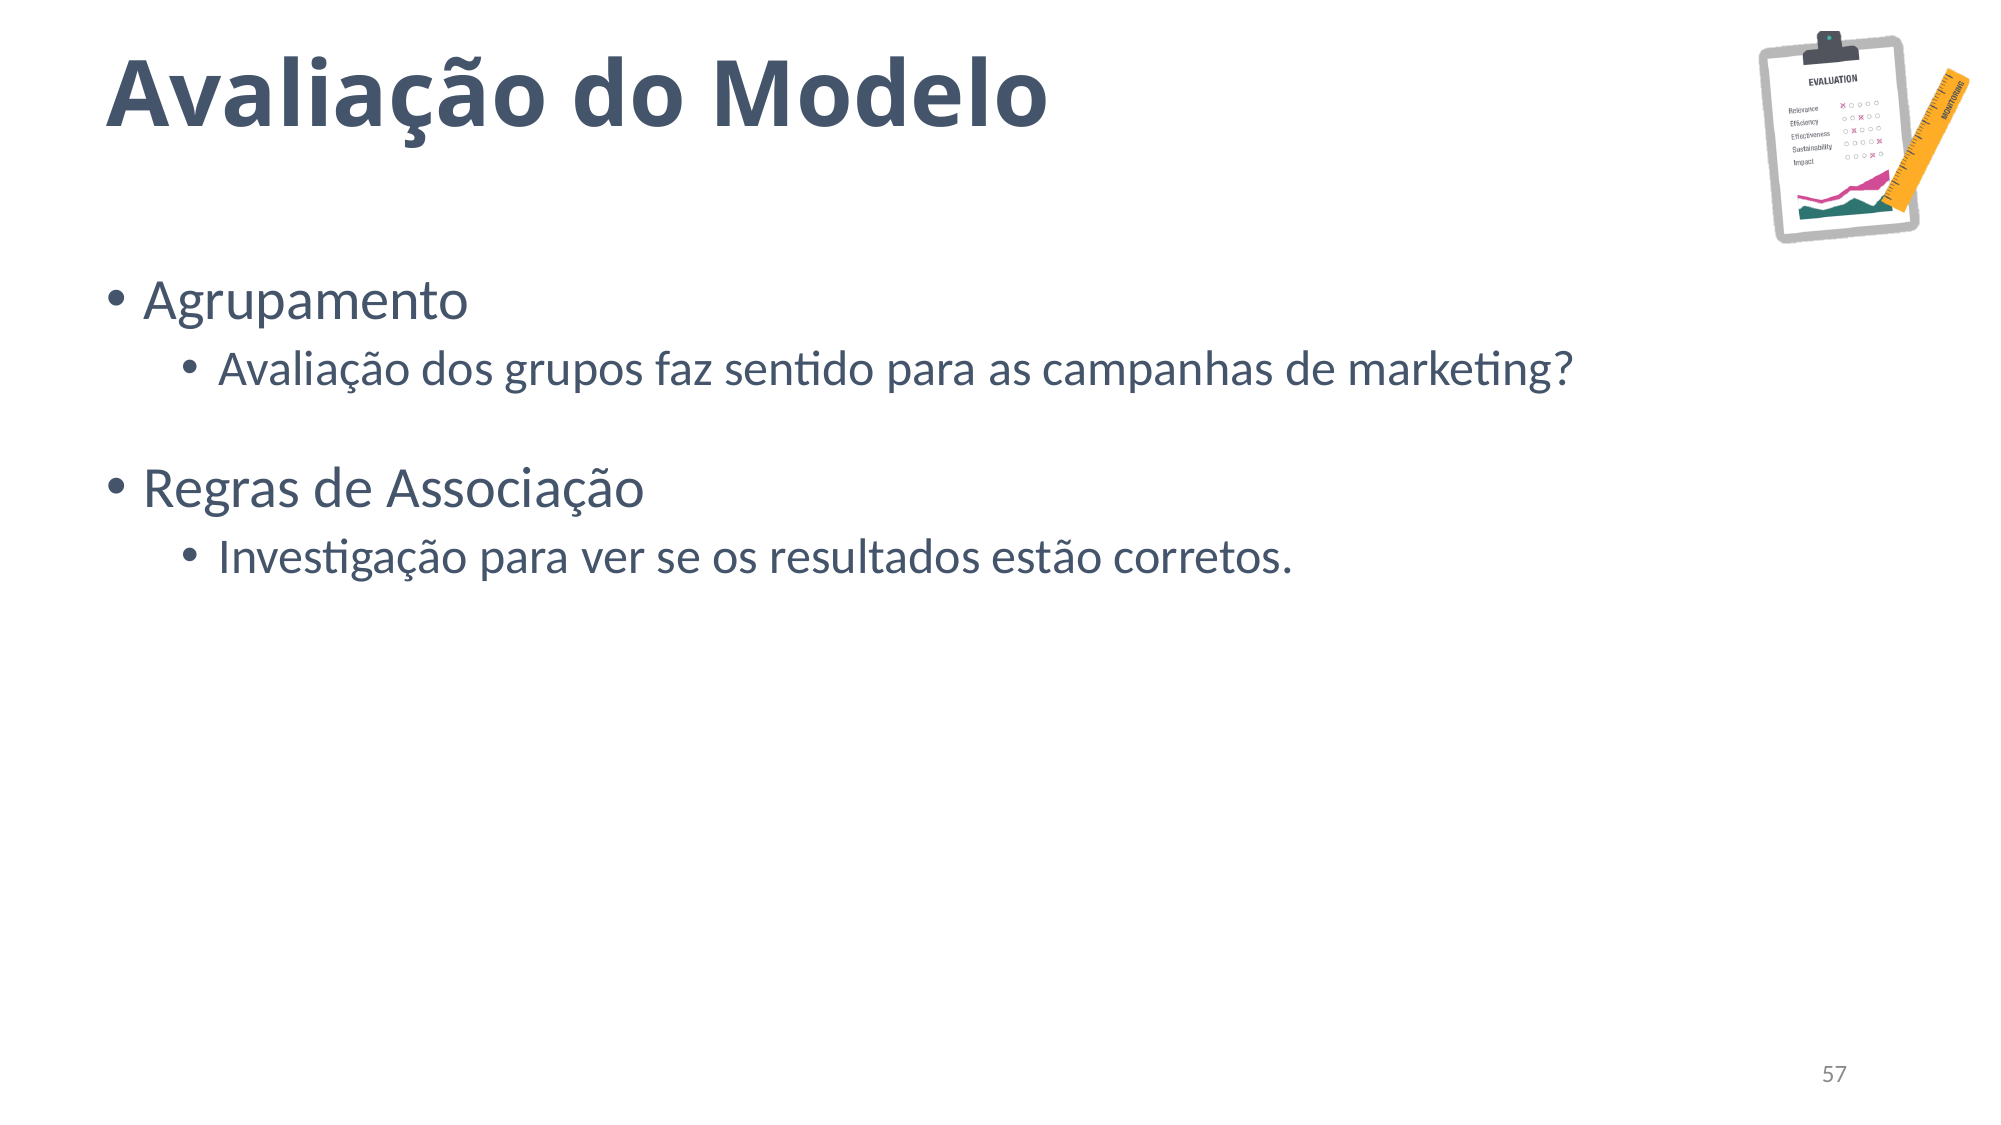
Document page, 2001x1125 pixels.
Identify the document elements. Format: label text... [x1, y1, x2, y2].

text_box Agrupamento Avaliação dos grupos faz sentido para as campanhas de marketing? [91, 261, 1946, 416]
text_box Regras de Associação Investigação para ver se os resultados estão corretos. [91, 449, 1946, 651]
picture [1755, 31, 1970, 244]
slide_number 57 [1412, 1042, 1863, 1103]
title Avaliação do Modelo [91, 15, 1946, 178]
